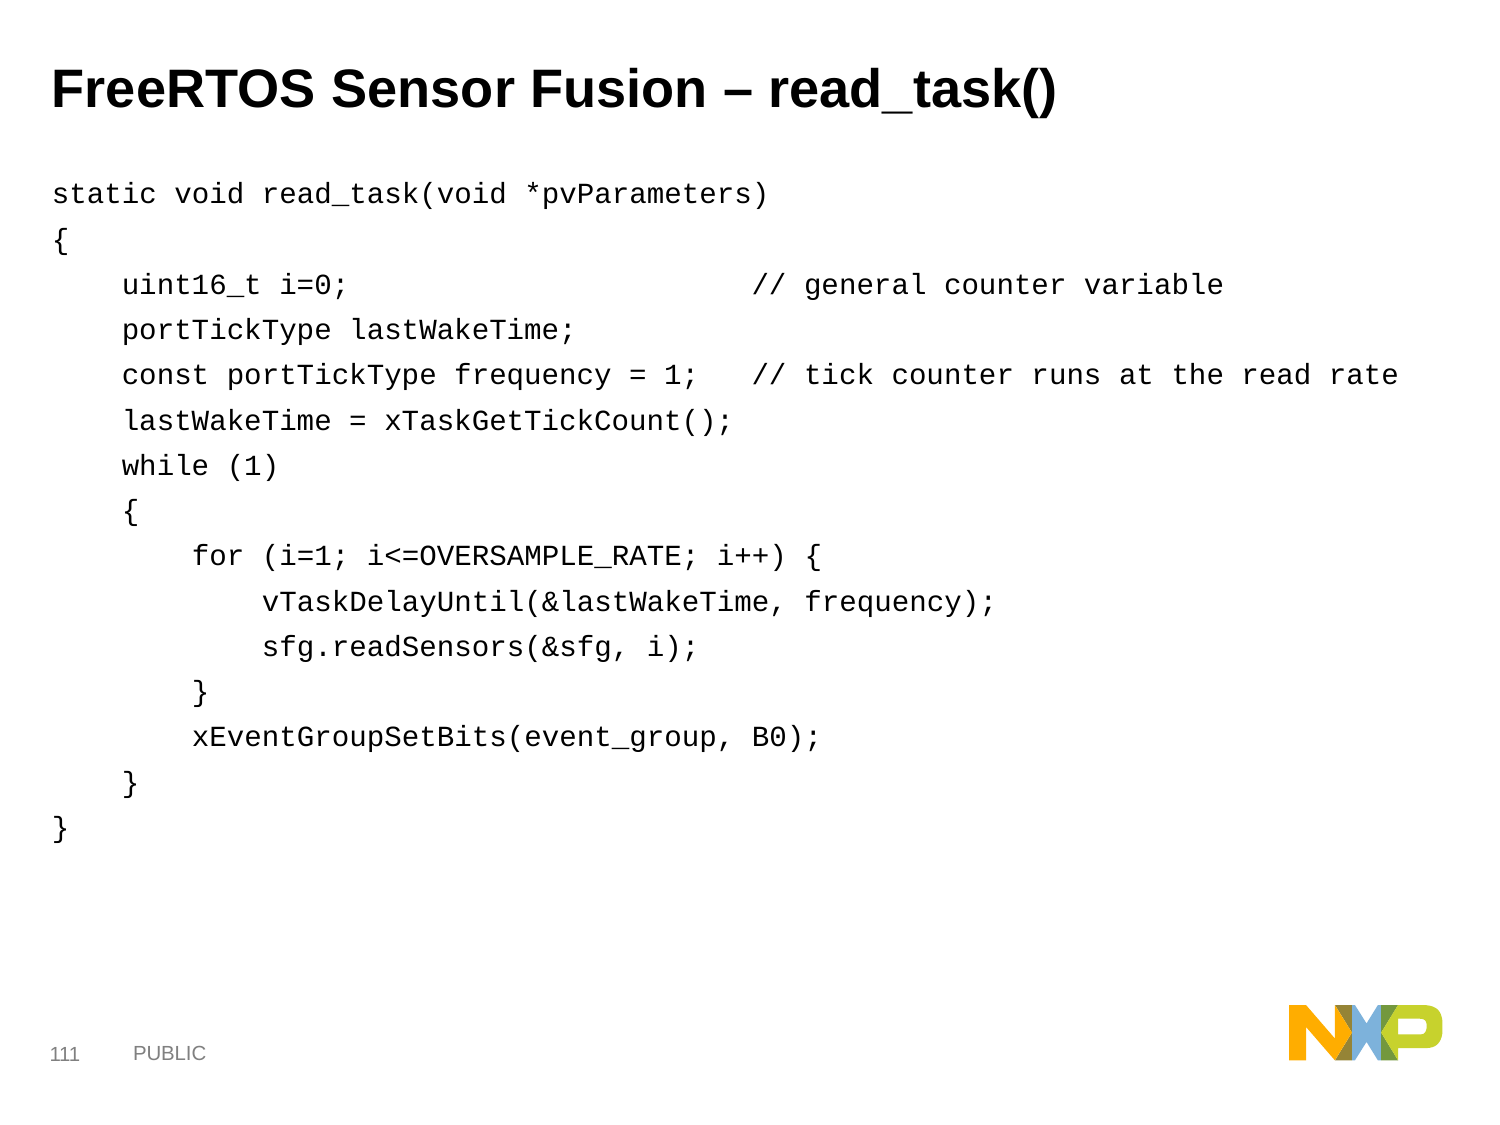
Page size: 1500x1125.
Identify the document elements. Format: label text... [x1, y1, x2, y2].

title FreeRTOS Sensor Fusion – read_task() [36, 45, 1472, 154]
list static void read_task(void *pvParameters) { uint16_t i=0; // general counter variable portTickType lastWakeTime; const portTickType frequency = 1; // tick counter runs at the read rate lastWakeTime = xTaskGetTickCount(); while (1) { for (i=1; i<=OVERSAMPLE_RATE; i++) { vTaskDelayUntil(&lastWakeTime, frequency); sfg.readSensors(&sfg, i); } xEventGroupSetBits(event_group, B0); } } [36, 167, 1472, 1025]
